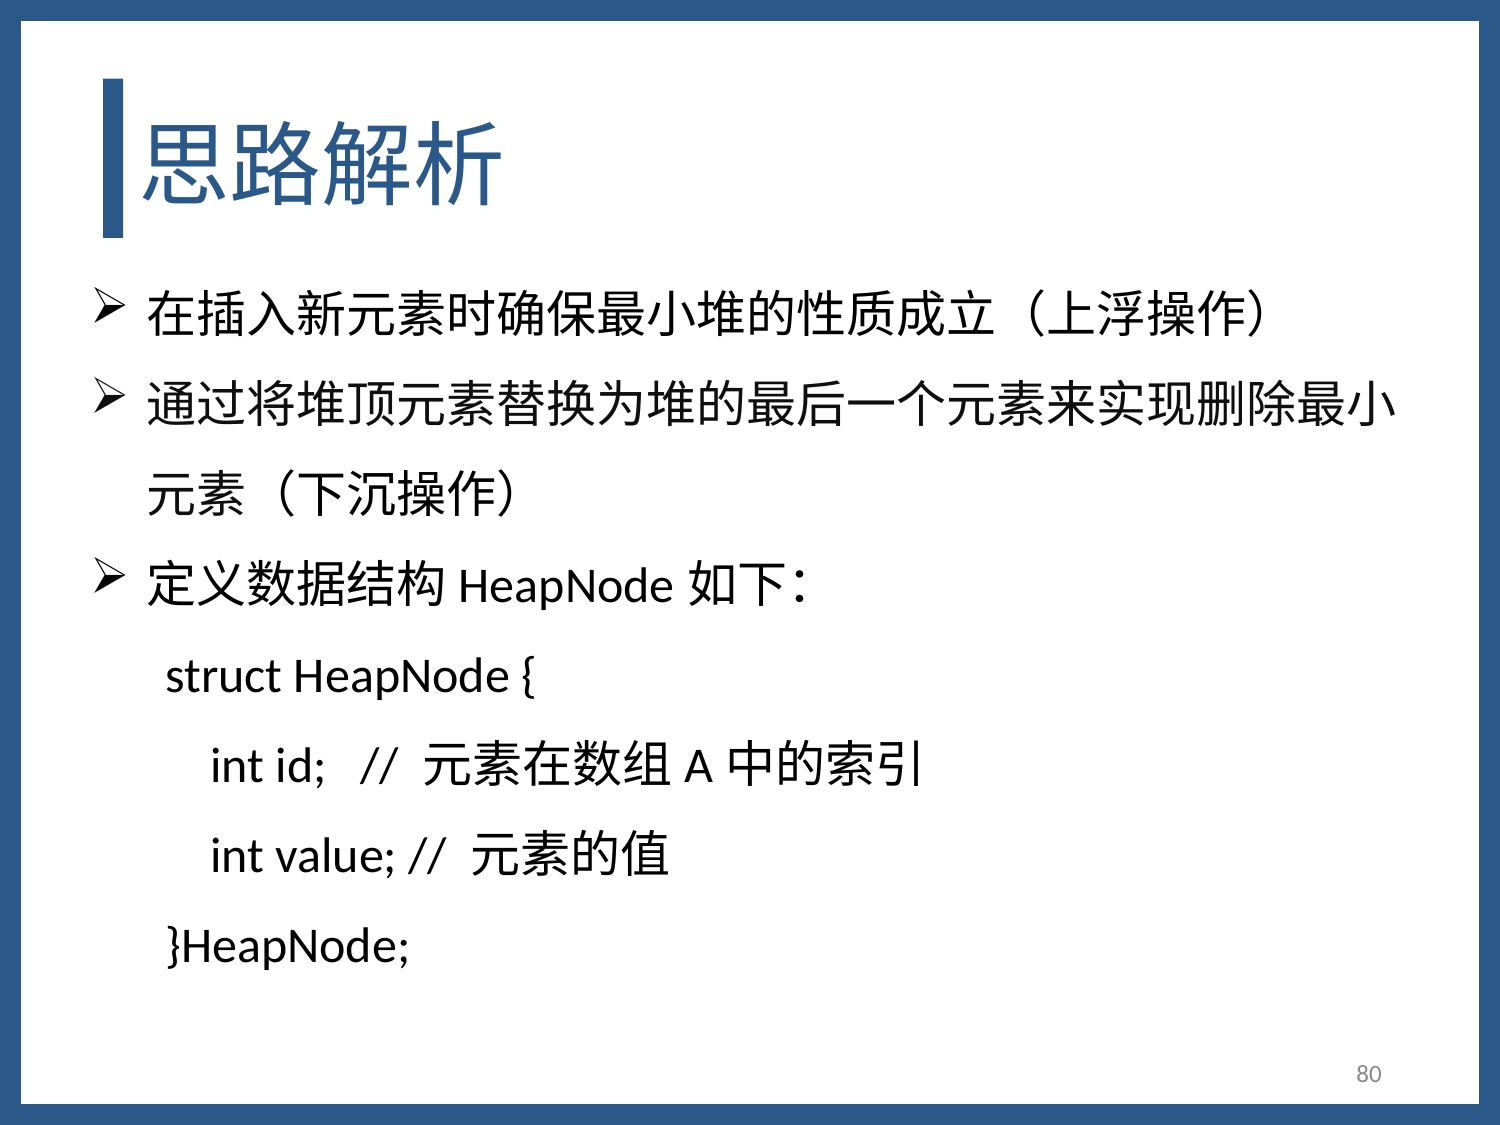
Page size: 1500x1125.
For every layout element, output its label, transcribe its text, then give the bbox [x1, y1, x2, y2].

title 思路解析 [123, 59, 1397, 244]
text_box 在插入新元素时确保最小堆的性质成立（上浮操作） 通过将堆顶元素替换为堆的最后一个元素来实现删除最小元素（下沉操作） 定义数据结构HeapNode如下： struct HeapNode { int id; // 元素在数组A中的索引 int value; // 元素的值 }HeapNode; [75, 244, 1425, 980]
slide_number 80 [1059, 1042, 1397, 1103]
